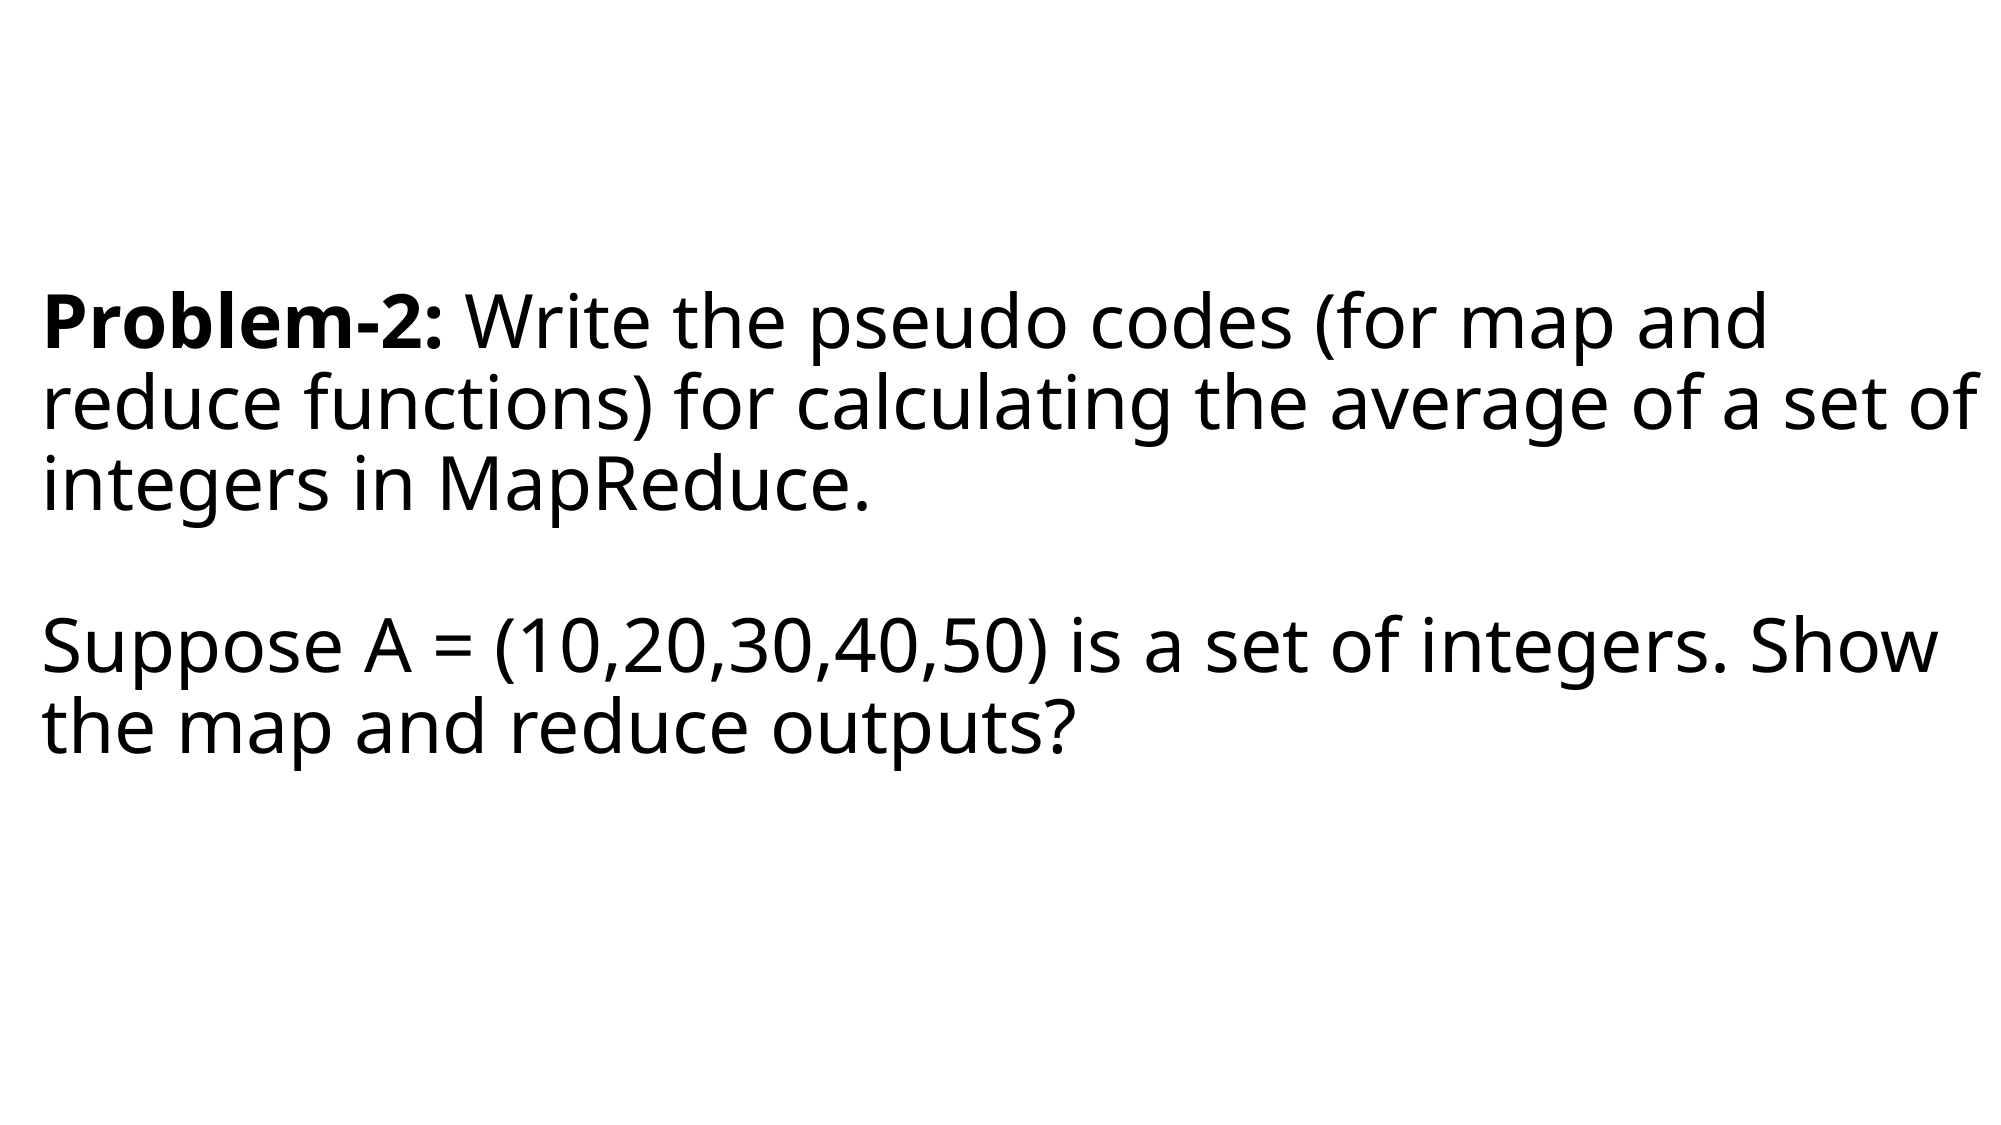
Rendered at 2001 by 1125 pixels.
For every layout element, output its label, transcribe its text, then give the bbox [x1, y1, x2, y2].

title Problem-2: Write the pseudo codes (for map and reduce functions) for calculating the average of a set of integers in MapReduce. Suppose A = (10,20,30,40,50) is a set of integers. Show the map and reduce outputs? [26, 179, 2000, 874]
